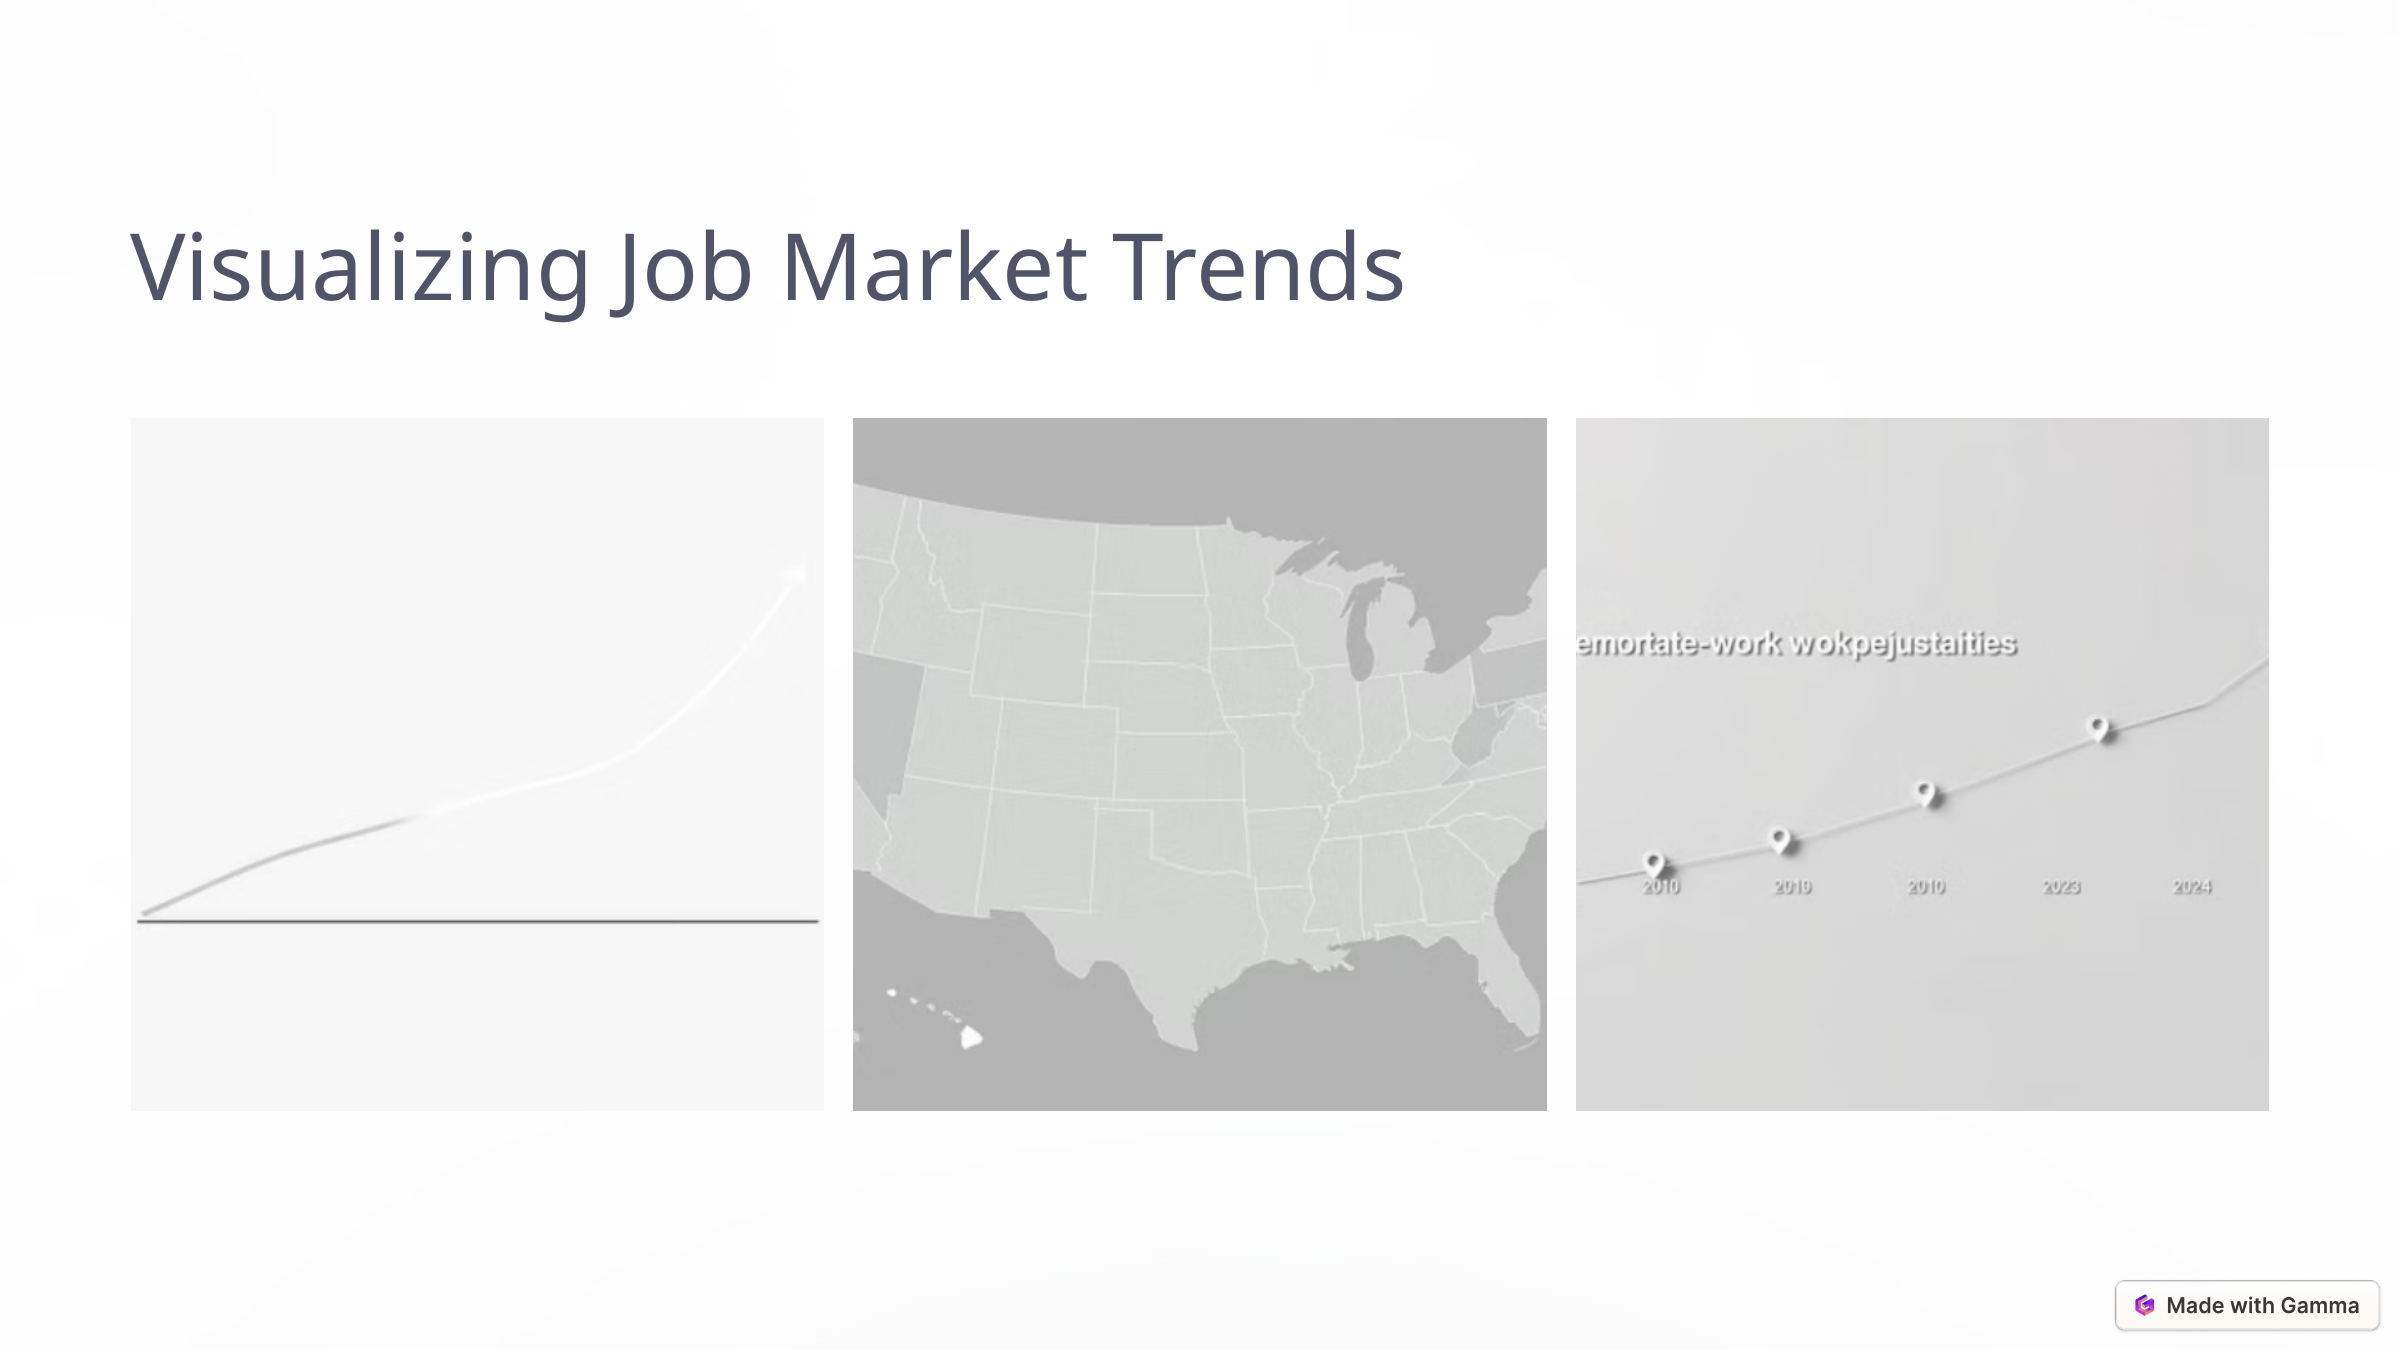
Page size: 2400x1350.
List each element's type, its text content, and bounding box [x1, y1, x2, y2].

text_box Visualizing Job Market Trends [130, 203, 1424, 320]
picture [853, 418, 1547, 1111]
picture [1575, 418, 2269, 1111]
picture [131, 418, 824, 1111]
picture [2106, 1271, 2389, 1339]
